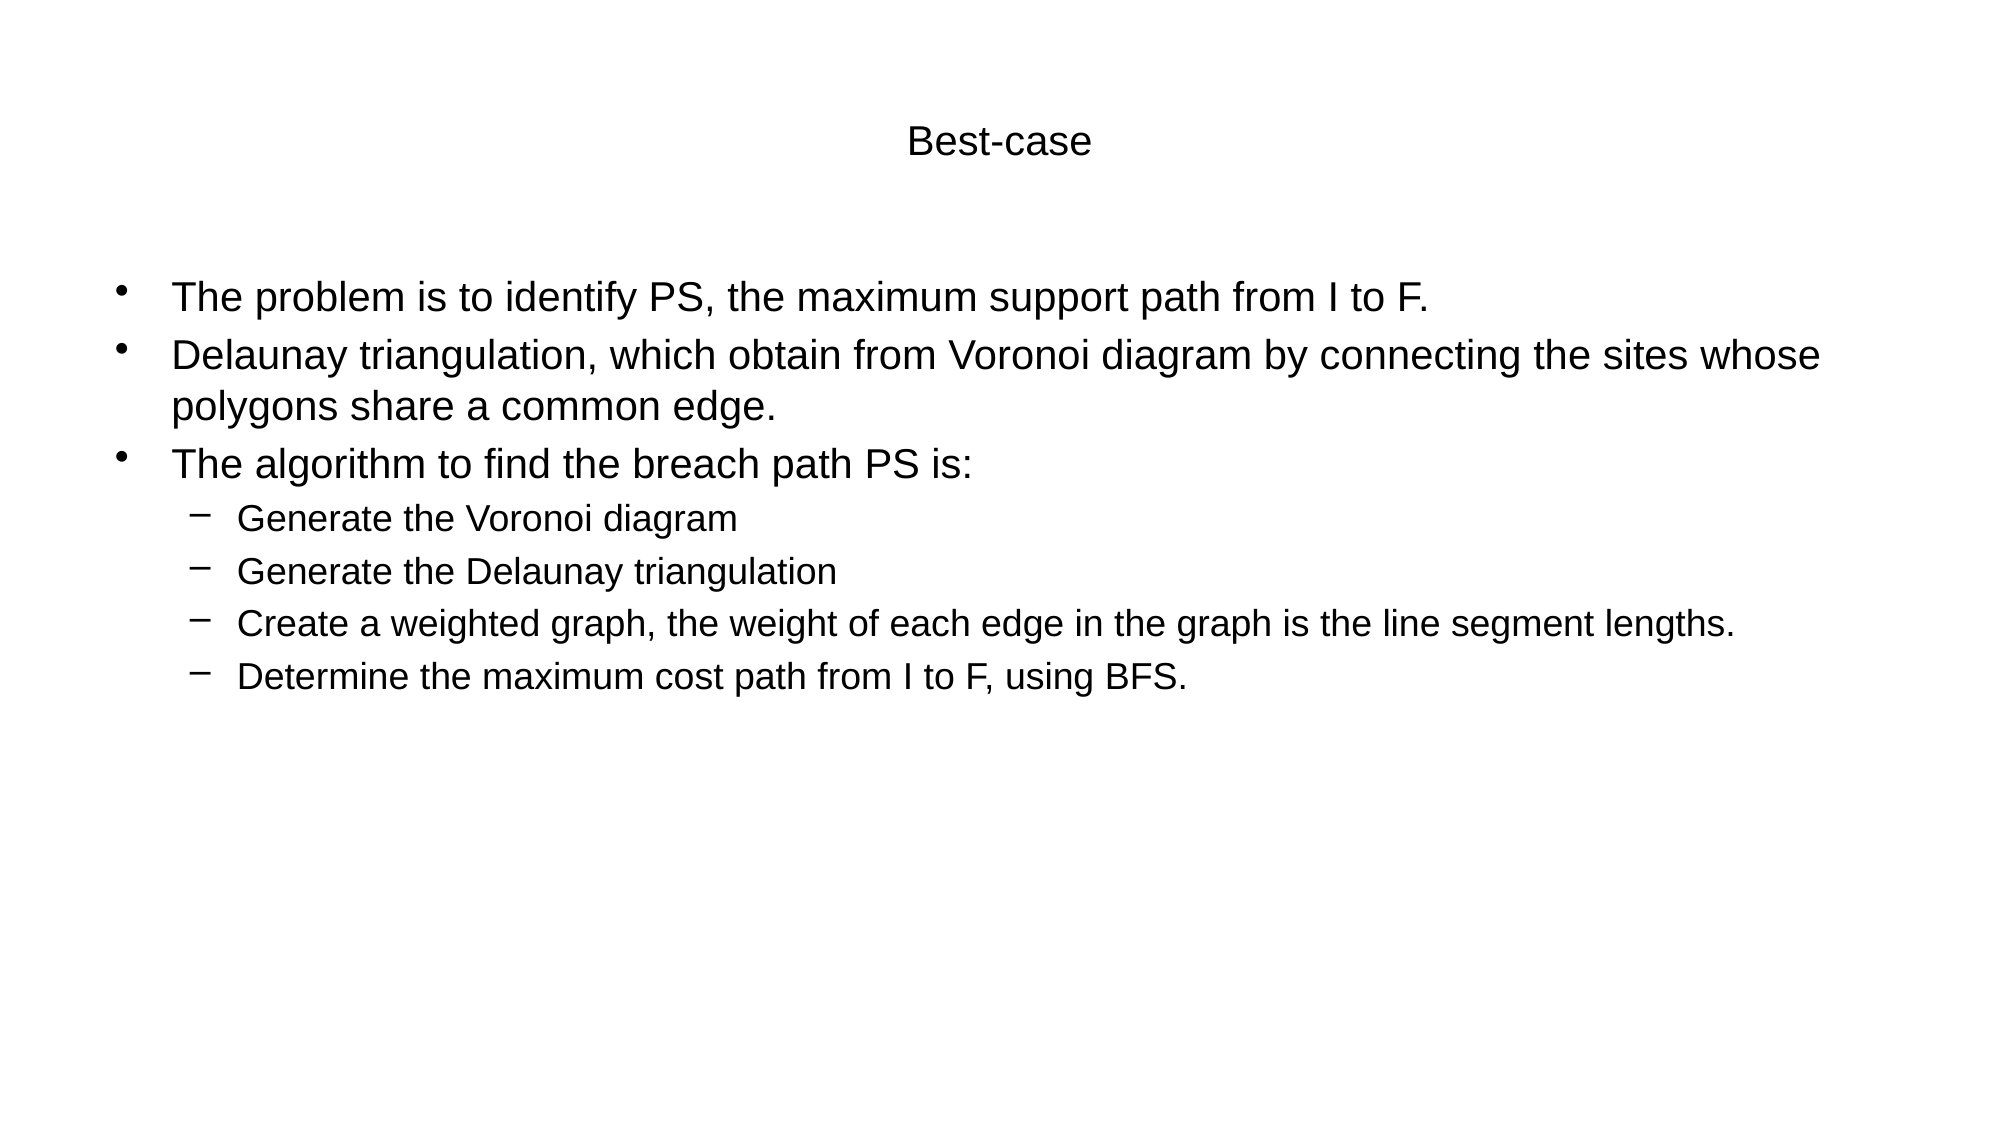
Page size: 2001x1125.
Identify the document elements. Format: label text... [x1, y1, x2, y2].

list The problem is to identify PS, the maximum support path from I to F. Delaunay triangulation, which obtain from Voronoi diagram by connecting the sites whose polygons share a common edge. The algorithm to find the breach path PS is: Generate the Voronoi diagram Generate the Delaunay triangulation Create a weighted graph, the weight of each edge in the graph is the line segment lengths. Determine the maximum cost path from I to F, using BFS. [99, 262, 1901, 1006]
title Best-case [99, 44, 1901, 233]
